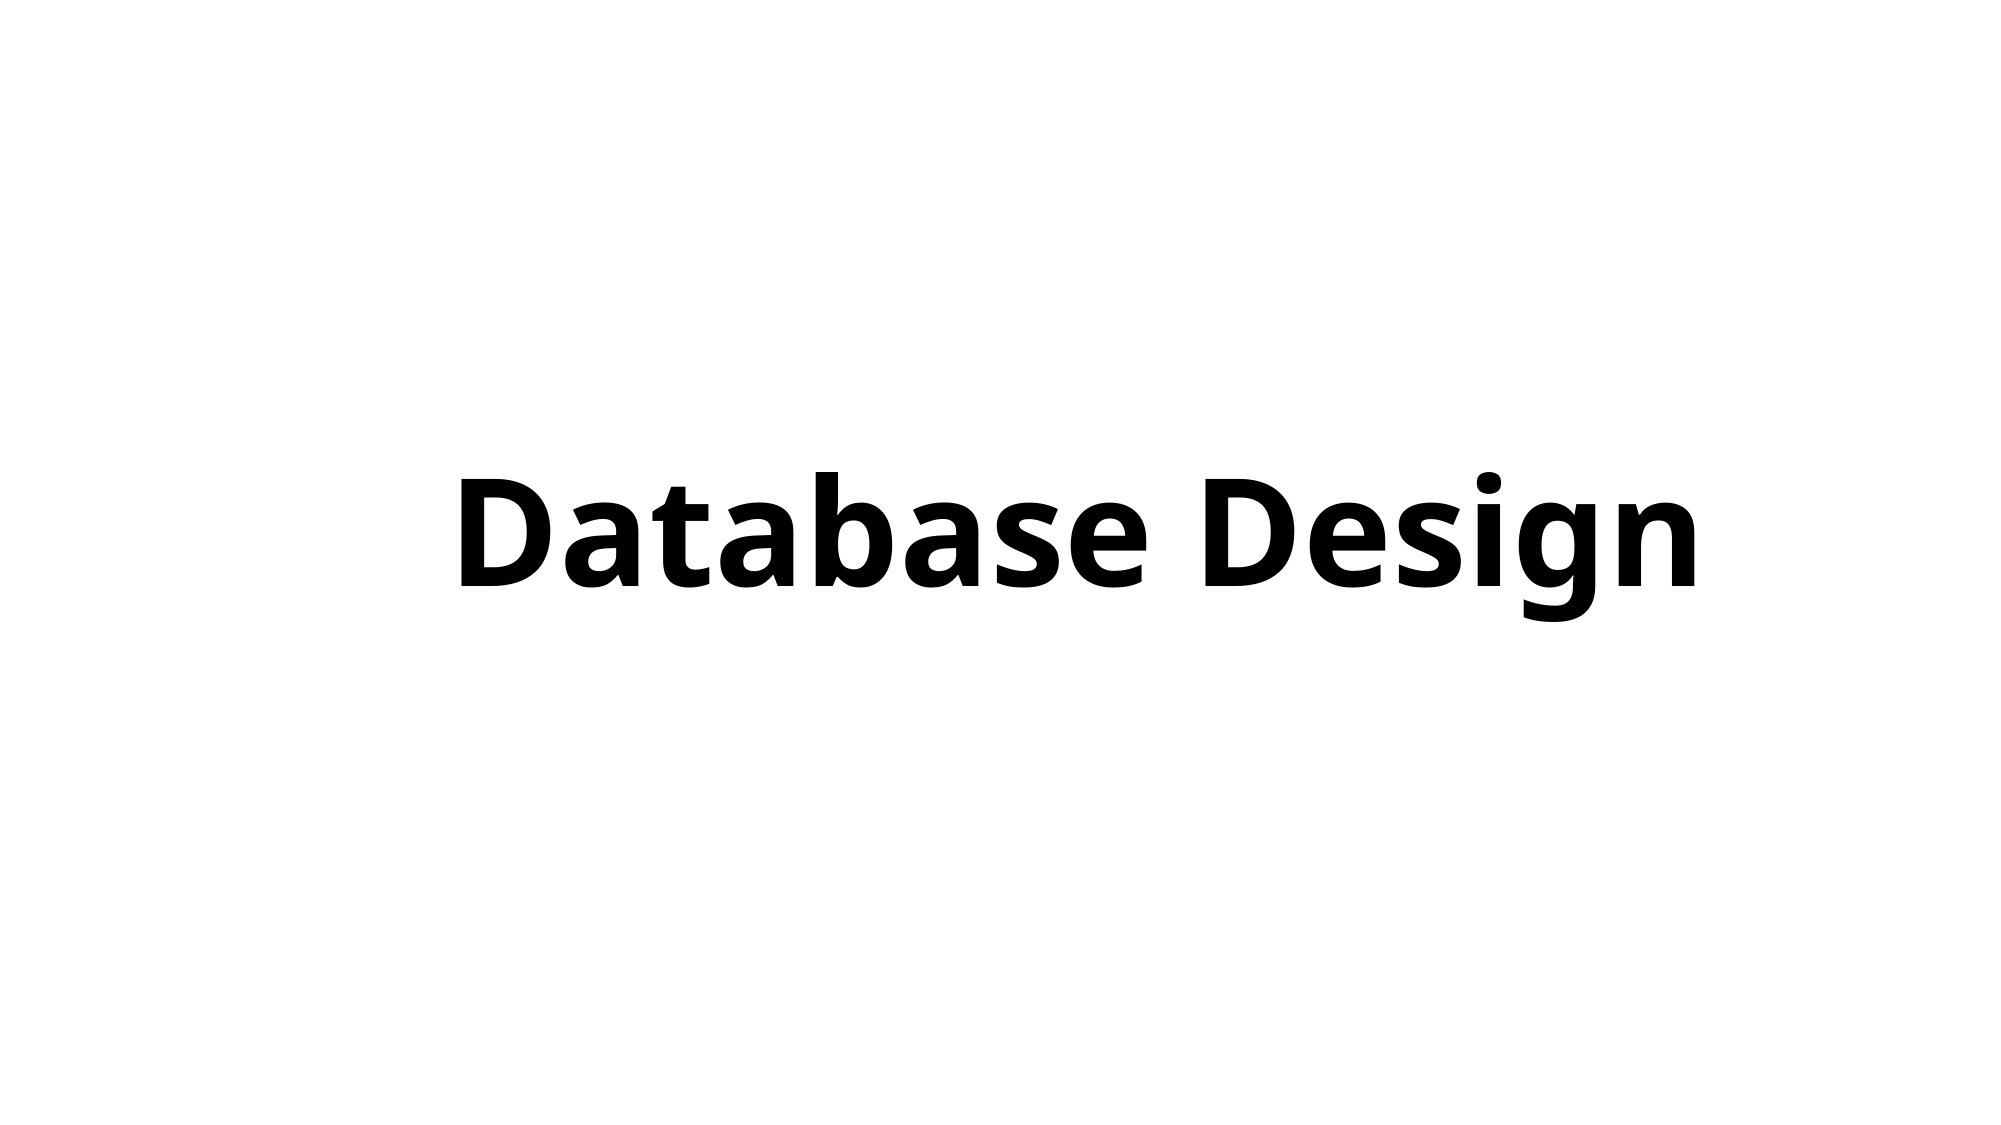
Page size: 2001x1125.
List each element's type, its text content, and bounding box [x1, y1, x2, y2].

text_box Database Design [433, 429, 1834, 625]
